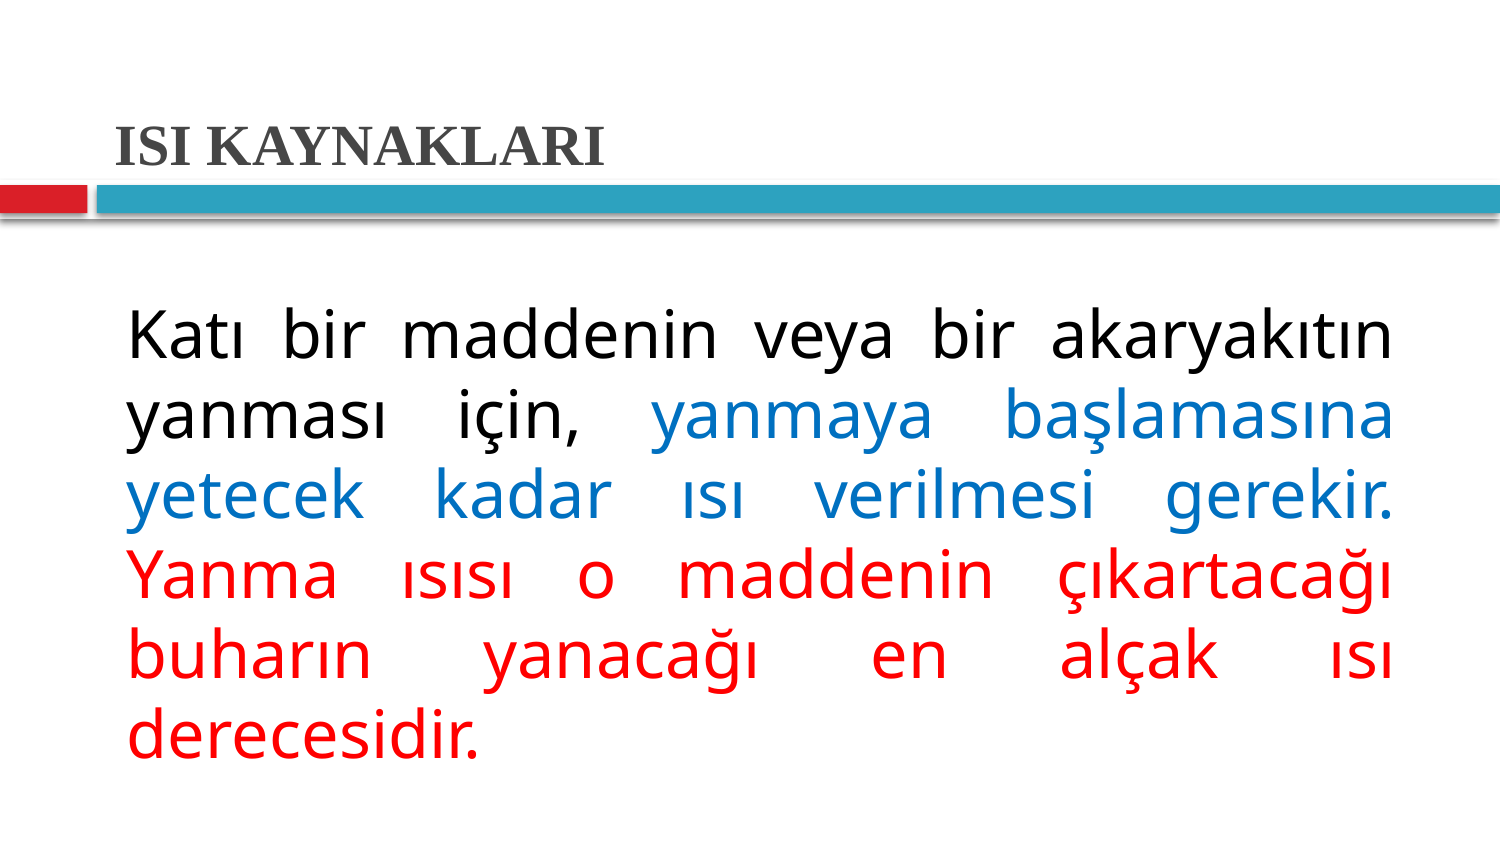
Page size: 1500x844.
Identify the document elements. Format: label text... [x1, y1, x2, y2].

title ISI KAYNAKLARI [99, 19, 1438, 185]
text_box Katı bir maddenin veya bir akaryakıtın yanması için, yanmaya başlamasına yetecek kadar ısı verilmesi gerekir. Yanma ısısı o maddenin çıkartacağı buharın yanacağı en alçak ısı derecesidir. [112, 161, 1412, 773]
